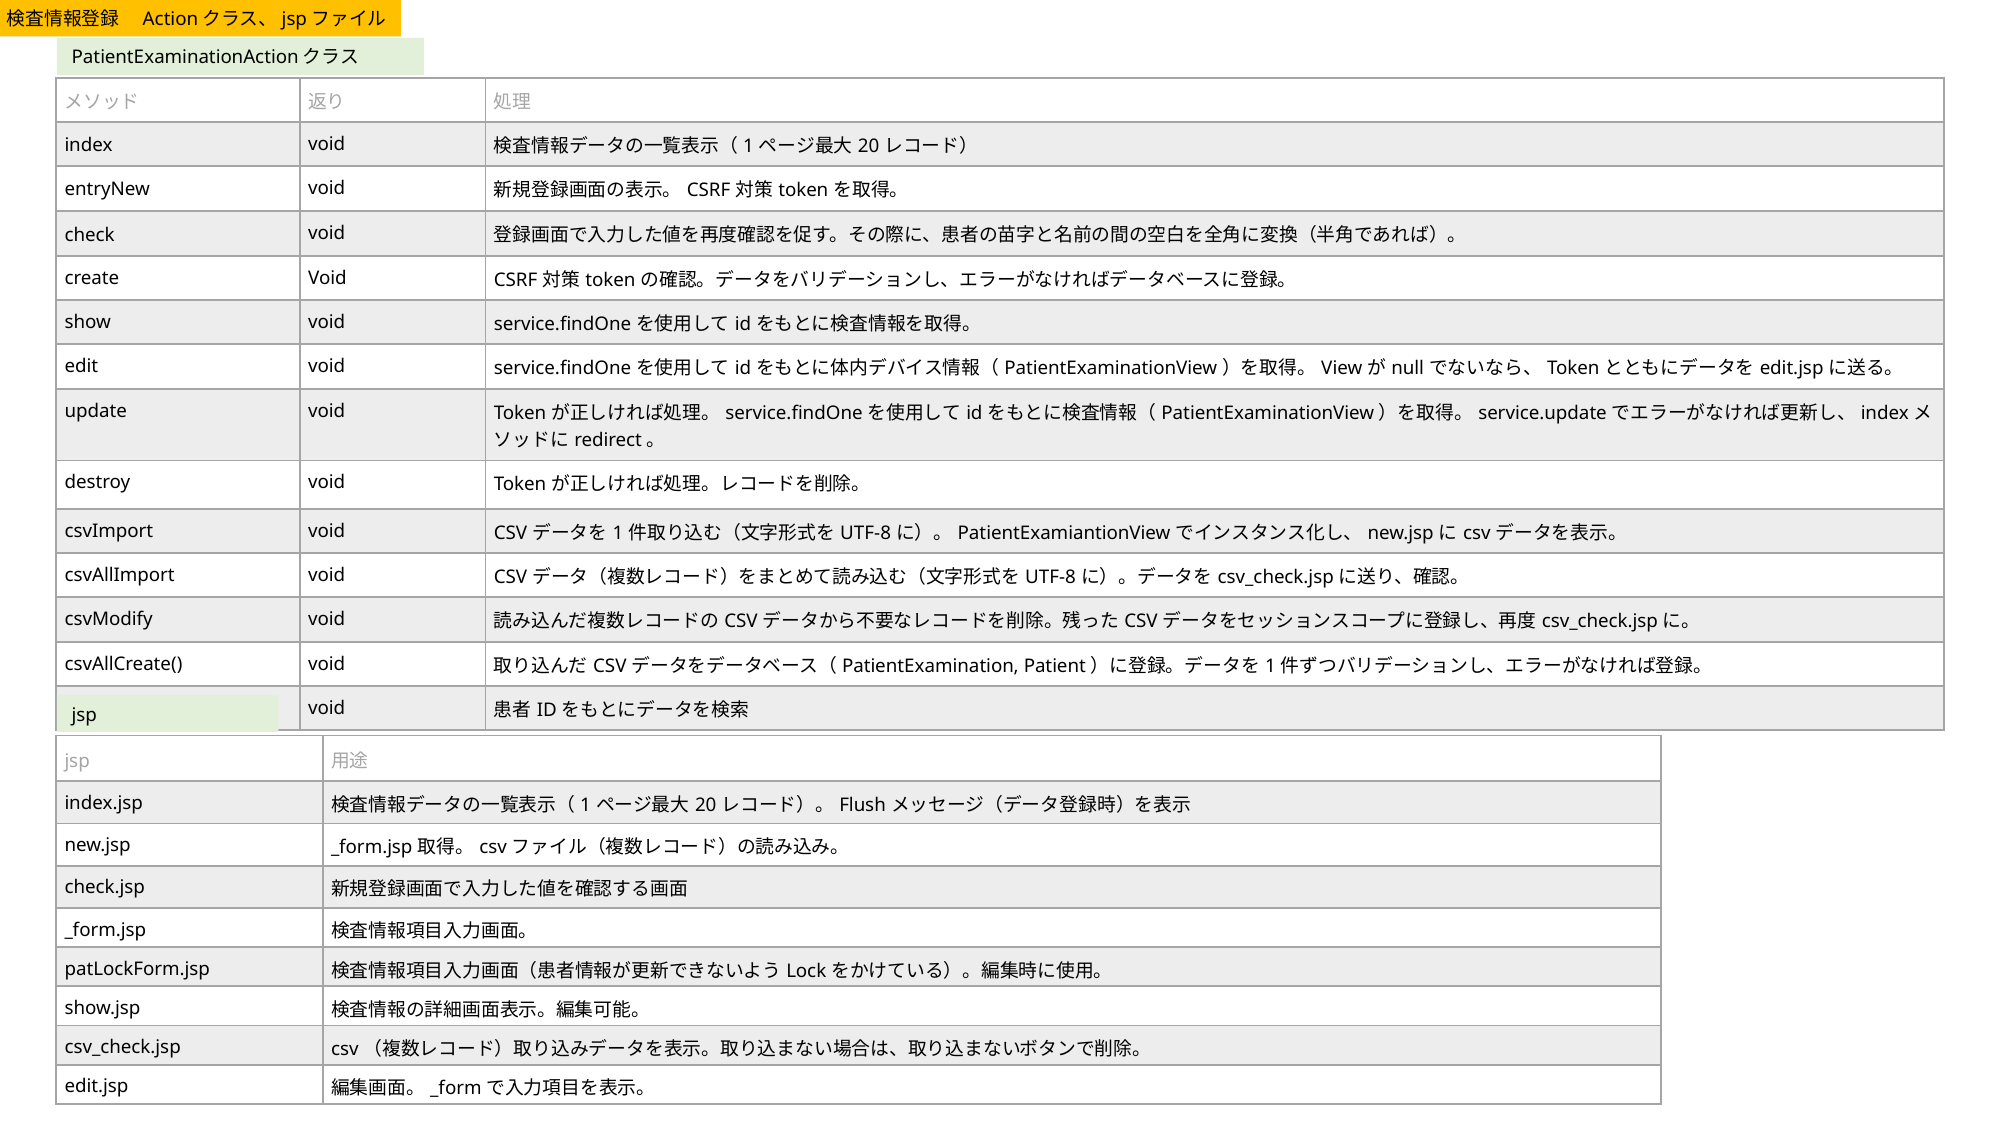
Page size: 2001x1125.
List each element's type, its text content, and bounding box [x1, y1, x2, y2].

table_cell csv（複数レコード）取り込みデータを表示。取り込まない場合は、取り込まないボタンで削除。 [324, 1026, 1660, 1064]
table_header 処理 [486, 79, 1943, 121]
table_cell index.jsp [57, 782, 322, 823]
table_cell searchByPatId [57, 687, 299, 729]
table_cell void [301, 390, 485, 460]
table_cell 新規登録画面の表示。CSRF対策tokenを取得。 [486, 167, 1943, 210]
table_cell show [57, 301, 299, 343]
table_cell void [301, 598, 485, 641]
table_cell 新規登録画面で入力した値を確認する画面 [324, 867, 1660, 907]
table_cell patLockForm.jsp [57, 948, 322, 985]
table_cell 取り込んだCSVデータをデータベース（PatientExamination, Patient）に登録。データを1件ずつバリデーションし、エラーがなければ登録。 [486, 643, 1943, 685]
table_cell csvImport [57, 510, 299, 552]
table_cell csv_check.jsp [57, 1026, 322, 1064]
table_cell Tokenが正しければ処理。service.findOneを使用してidをもとに検査情報（PatientExaminationView）を取得。service.updateでエラーがなければ更新し、indexメソッドにredirect。 [486, 390, 1943, 460]
table_cell 登録画面で入力した値を再度確認を促す。その際に、患者の苗字と名前の間の空白を全角に変換（半角であれば）。 [486, 212, 1943, 255]
table_cell destroy [57, 461, 299, 508]
text_box PatientExaminationActionクラス [56, 37, 425, 76]
table_cell void [301, 461, 485, 508]
table_cell csvAllImport [57, 554, 299, 596]
table_cell 検査情報項目入力画面。 [324, 909, 1660, 946]
text_box jsp [56, 694, 279, 732]
table_cell update [57, 390, 299, 460]
table_cell void [301, 123, 485, 165]
table_cell 検査情報の詳細画面表示。編集可能。 [324, 987, 1660, 1025]
table_cell check [57, 212, 299, 255]
table_cell _form.jsp [57, 909, 322, 946]
table_cell check.jsp [57, 867, 322, 907]
table_cell 患者IDをもとにデータを検索 [486, 687, 1943, 729]
table_cell 検査情報項目入力画面（患者情報が更新できないようLockをかけている）。編集時に使用。 [324, 948, 1660, 985]
table_header 返り [301, 79, 485, 121]
table_cell Tokenが正しければ処理。レコードを削除。 [486, 461, 1943, 508]
table_cell 検査情報データの一覧表示（1ページ最大20レコード） [486, 123, 1943, 165]
table_cell create [57, 257, 299, 299]
table_cell void [301, 167, 485, 210]
text_box 検査情報登録 Actionクラス、jspファイル [0, 0, 402, 37]
table_cell void [301, 687, 485, 729]
table_header jsp [57, 736, 322, 780]
table_cell void [301, 643, 485, 685]
table_cell show.jsp [57, 987, 322, 1025]
table_cell void [301, 345, 485, 388]
table_cell edit.jsp [57, 1066, 322, 1103]
table_header メソッド [57, 79, 299, 121]
table_cell edit [57, 345, 299, 388]
table_cell Void [301, 257, 485, 299]
table_cell void [301, 212, 485, 255]
table_cell void [301, 554, 485, 596]
table_cell service.findOneを使用してidをもとに体内デバイス情報（PatientExaminationView）を取得。Viewがnullでないなら、Tokenとともにデータをedit.jspに送る。 [486, 345, 1943, 388]
table_cell 編集画面。_formで入力項目を表示。 [324, 1066, 1660, 1103]
table_cell CSVデータを1件取り込む（文字形式をUTF-8に）。PatientExamiantionViewでインスタンス化し、new.jspにcsvデータを表示。 [486, 510, 1943, 552]
table_header 用途 [324, 736, 1660, 780]
table_cell CSVデータ（複数レコード）をまとめて読み込む（文字形式をUTF-8に）。データをcsv_check.jspに送り、確認。 [486, 554, 1943, 596]
table_cell _form.jsp取得。csvファイル（複数レコード）の読み込み。 [324, 824, 1660, 865]
table_cell 検査情報データの一覧表示（1ページ最大20レコード）。Flushメッセージ（データ登録時）を表示 [324, 782, 1660, 823]
table_cell index [57, 123, 299, 165]
table_cell service.findOneを使用してidをもとに検査情報を取得。 [486, 301, 1943, 343]
table_cell csvAllCreate() [57, 643, 299, 685]
table_cell CSRF対策tokenの確認。データをバリデーションし、エラーがなければデータベースに登録。 [486, 257, 1943, 299]
table_cell void [301, 510, 485, 552]
table_cell new.jsp [57, 824, 322, 865]
table_cell void [301, 301, 485, 343]
table_cell 読み込んだ複数レコードのCSVデータから不要なレコードを削除。残ったCSVデータをセッションスコープに登録し、再度csv_check.jspに。 [486, 598, 1943, 641]
table_cell entryNew [57, 167, 299, 210]
table_cell csvModify [57, 598, 299, 641]
